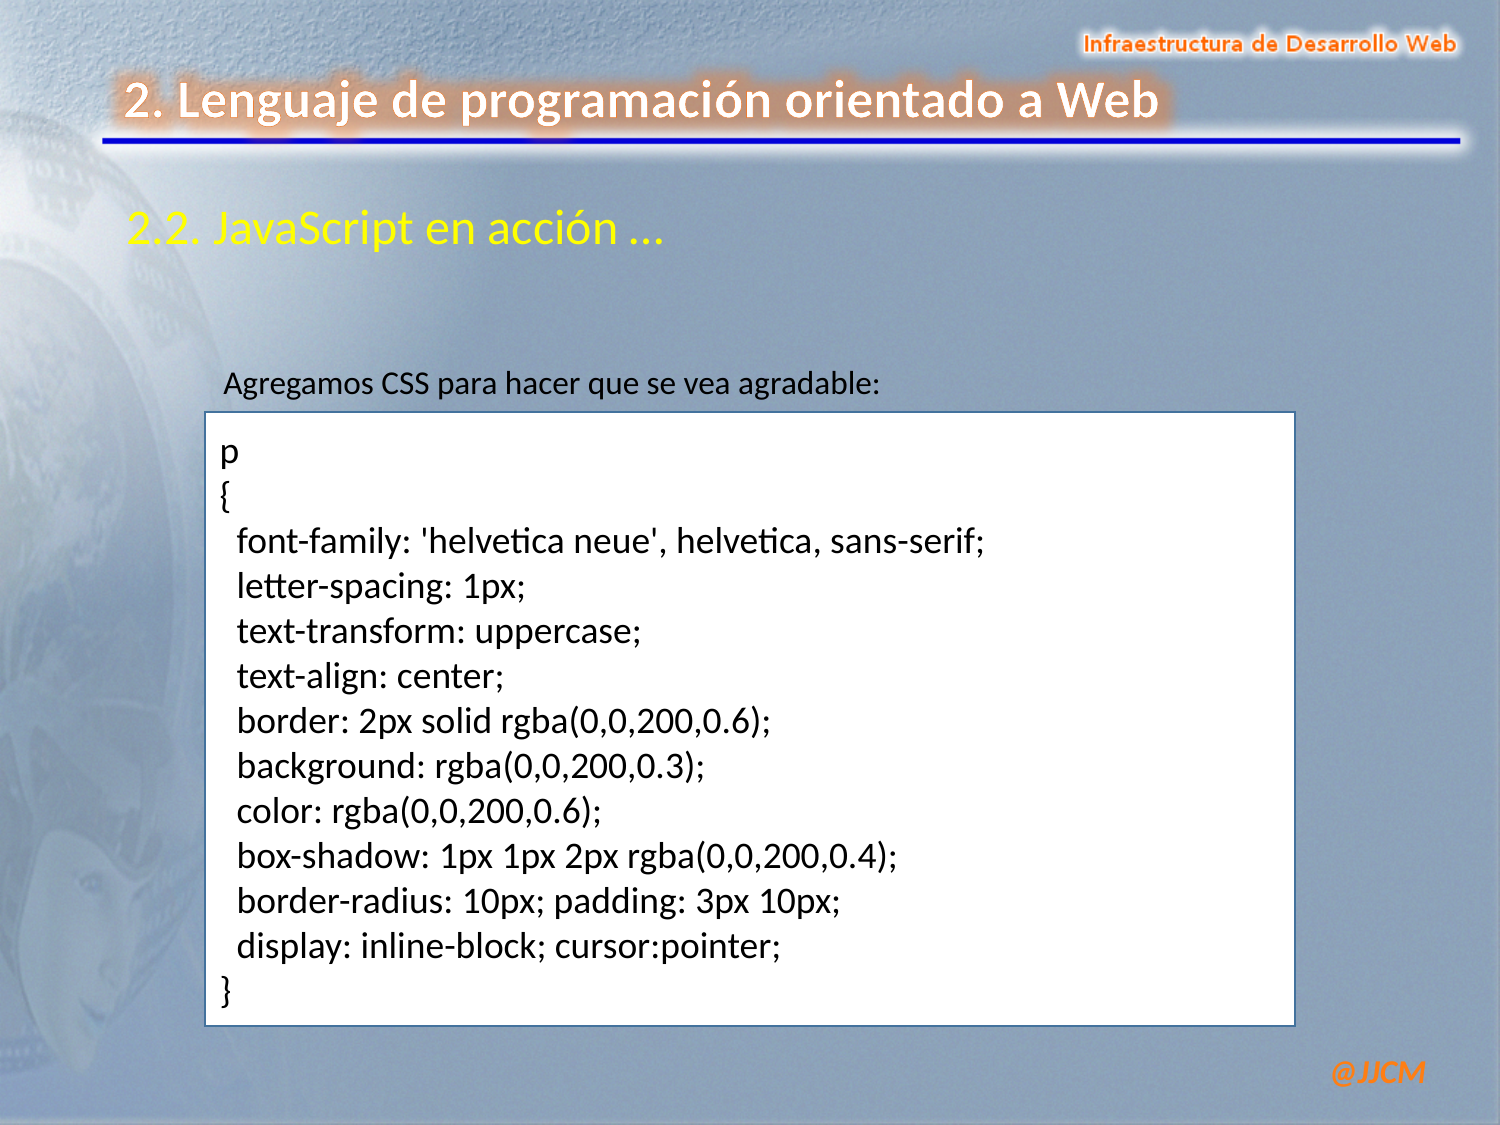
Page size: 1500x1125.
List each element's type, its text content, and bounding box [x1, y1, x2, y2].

text_box p { font-family: 'helvetica neue', helvetica, sans-serif; letter-spacing: 1px; text-transform: uppercase; text-align: center; border: 2px solid rgba(0,0,200,0.6); background: rgba(0,0,200,0.3); color: rgba(0,0,200,0.6); box-shadow: 1px 1px 2px rgba(0,0,200,0.4); border-radius: 10px; padding: 3px 10px; display: inline-block; cursor:pointer; } [204, 411, 1296, 1027]
picture [0, 0, 1500, 1125]
text_box 2.2. JavaScript en acción … [111, 186, 680, 262]
text_box Agregamos CSS para hacer que se vea agradable: [208, 353, 898, 409]
